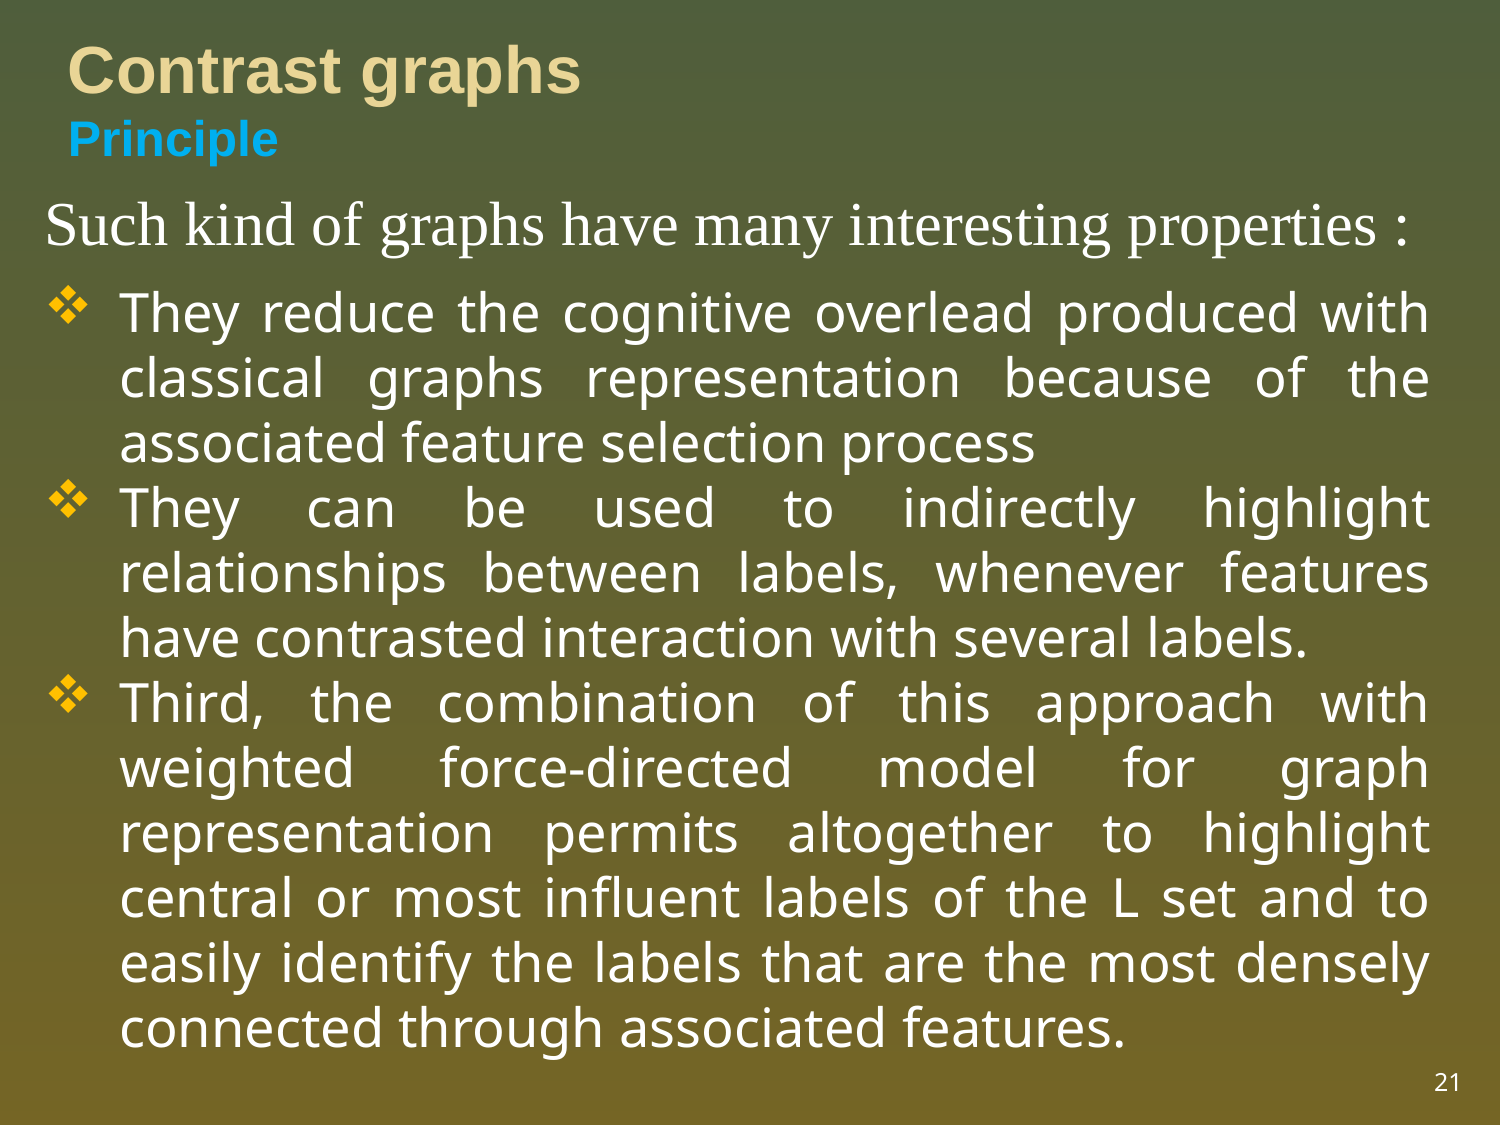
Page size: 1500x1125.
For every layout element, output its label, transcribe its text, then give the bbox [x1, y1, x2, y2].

text_box Such kind of graphs have many interesting properties : They reduce the cognitive overlead produced with classical graphs representation because of the associated feature selection process They can be used to indirectly highlight relationships between labels, whenever features have contrasted interaction with several labels. Third, the combination of this approach with weighted force-directed model for graph representation permits altogether to highlight central or most influent labels of the L set and to easily identify the labels that are the most densely connected through associated features. [29, 175, 1447, 1094]
text_box Contrast graphs Principle [53, 19, 1447, 174]
